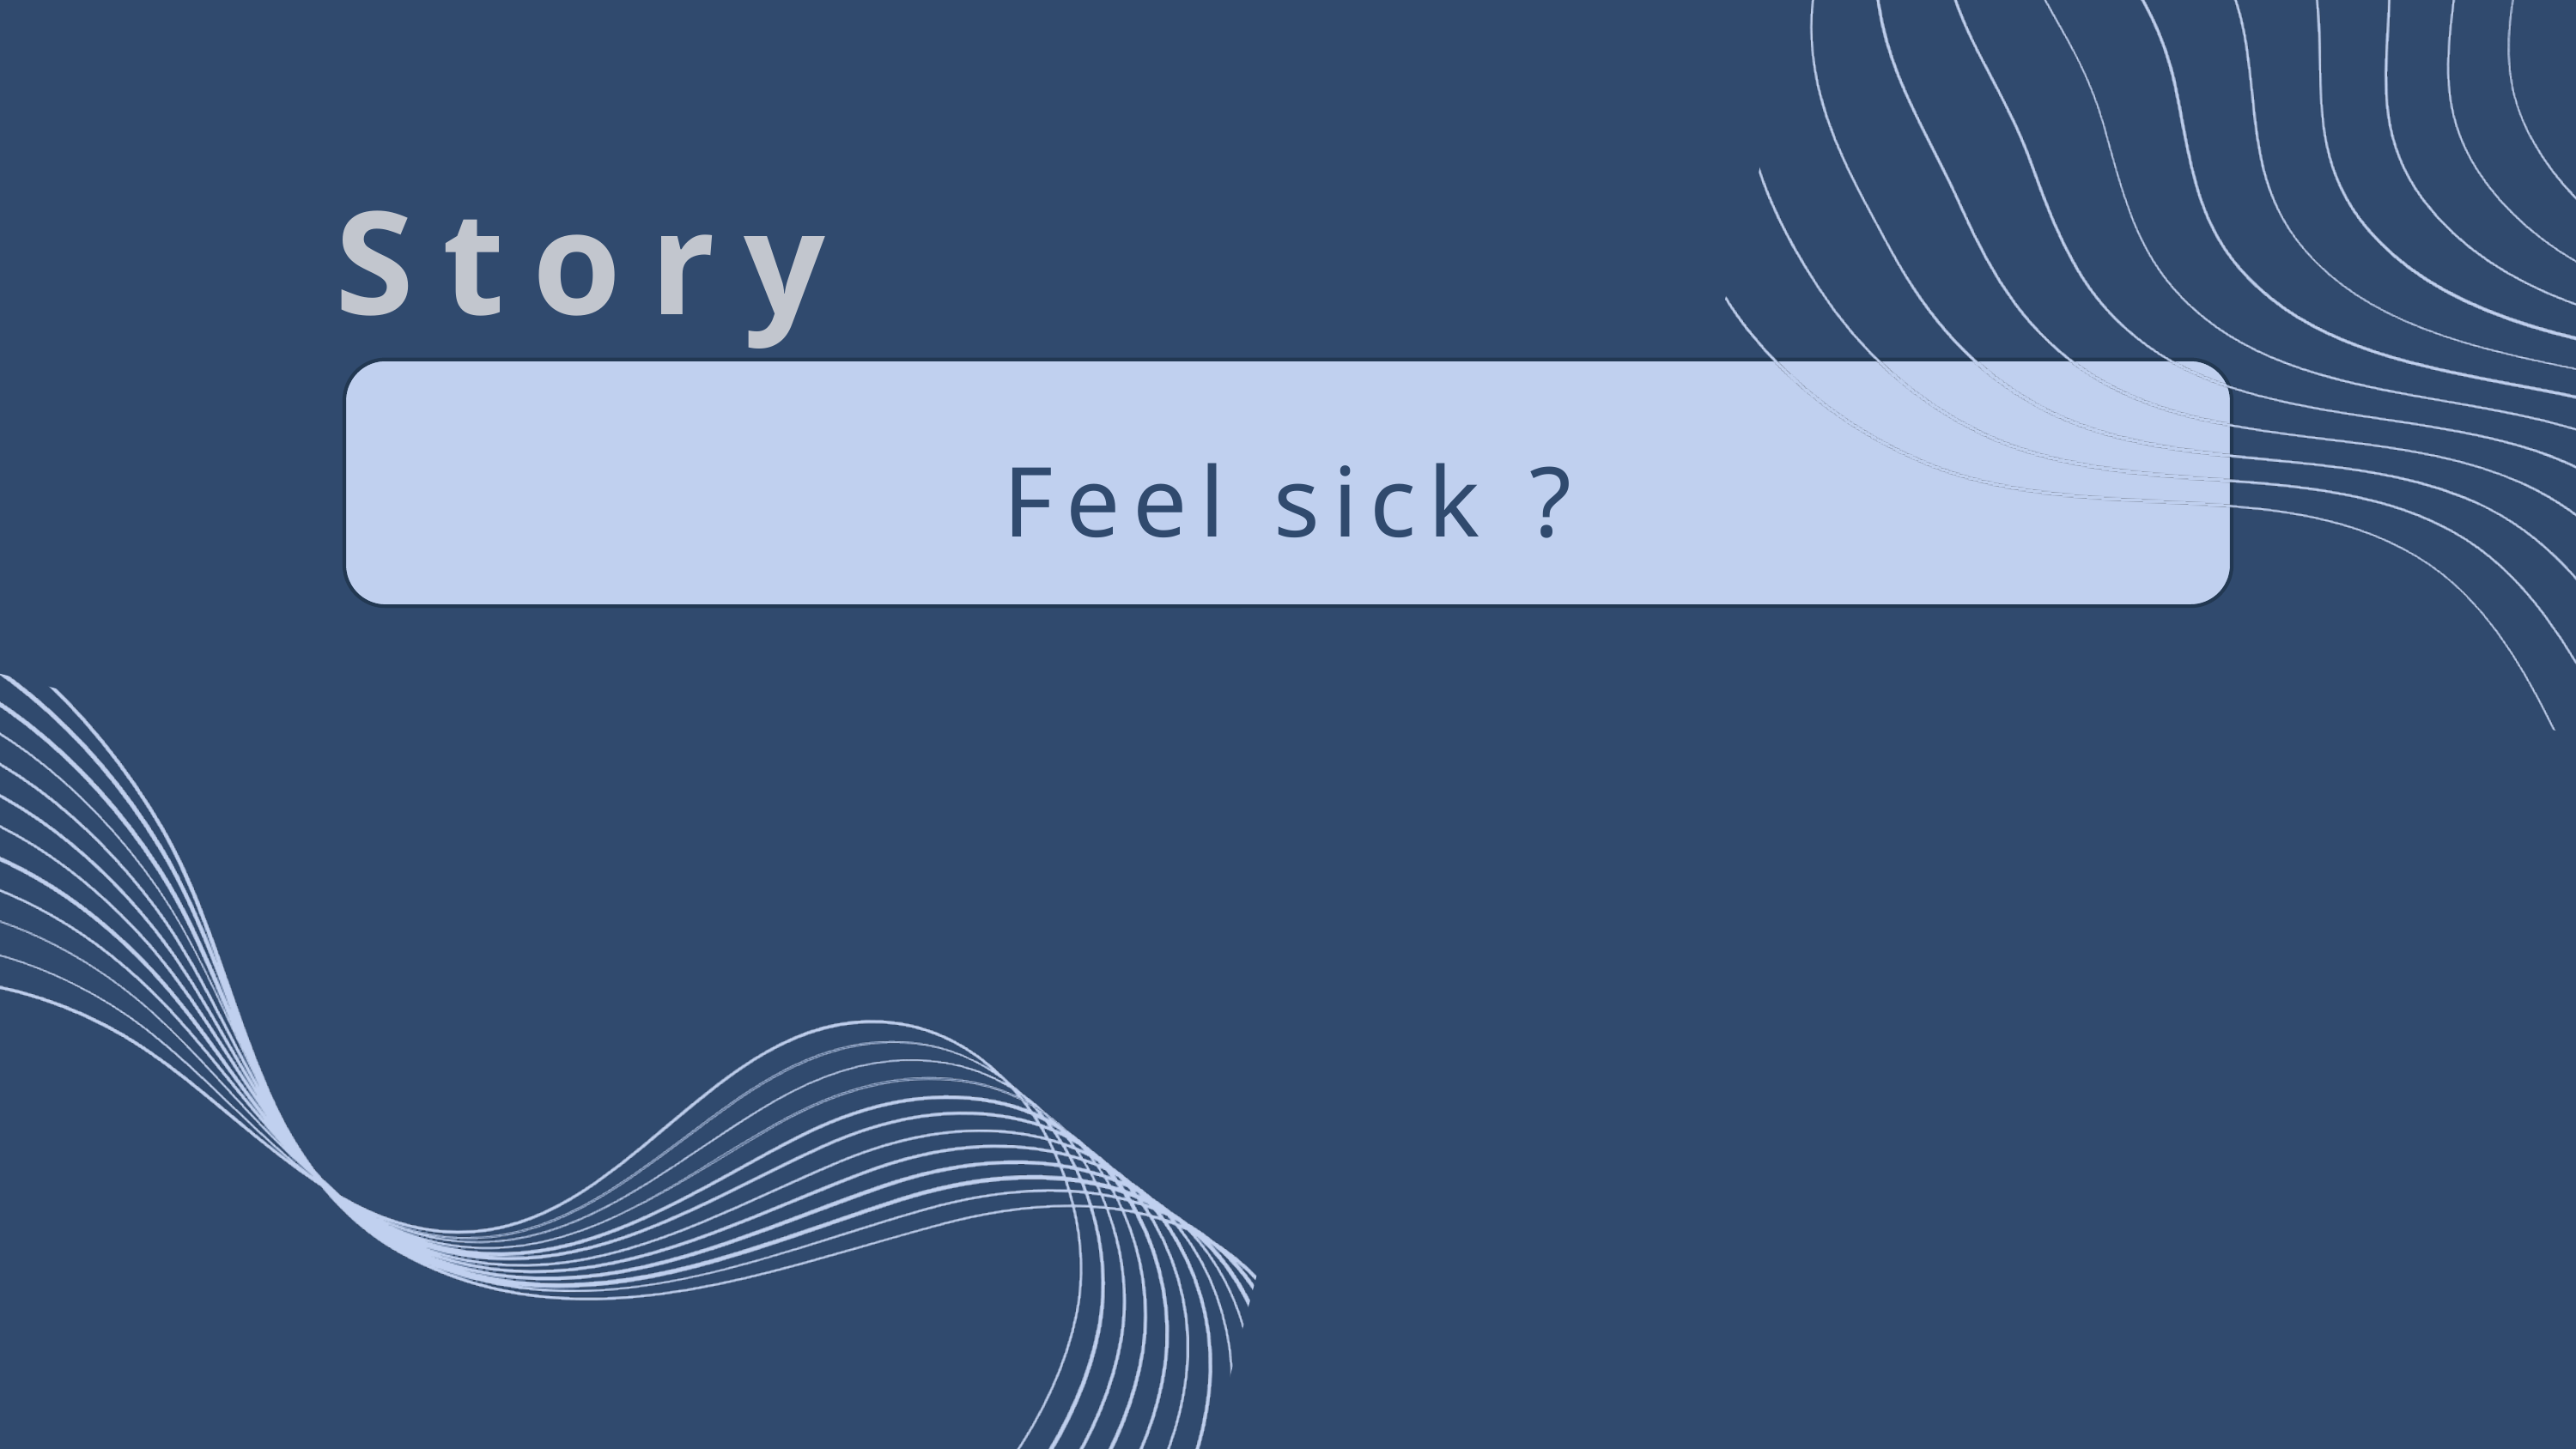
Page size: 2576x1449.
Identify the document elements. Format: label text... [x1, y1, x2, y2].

text_box Story [0, 0, 1303, 343]
text_box Feel sick ? [343, 381, 1892, 556]
text_box [1673, 0, 2576, 737]
text_box [0, 673, 1324, 1449]
text_box [347, 357, 1710, 381]
text_box [342, 391, 2090, 609]
